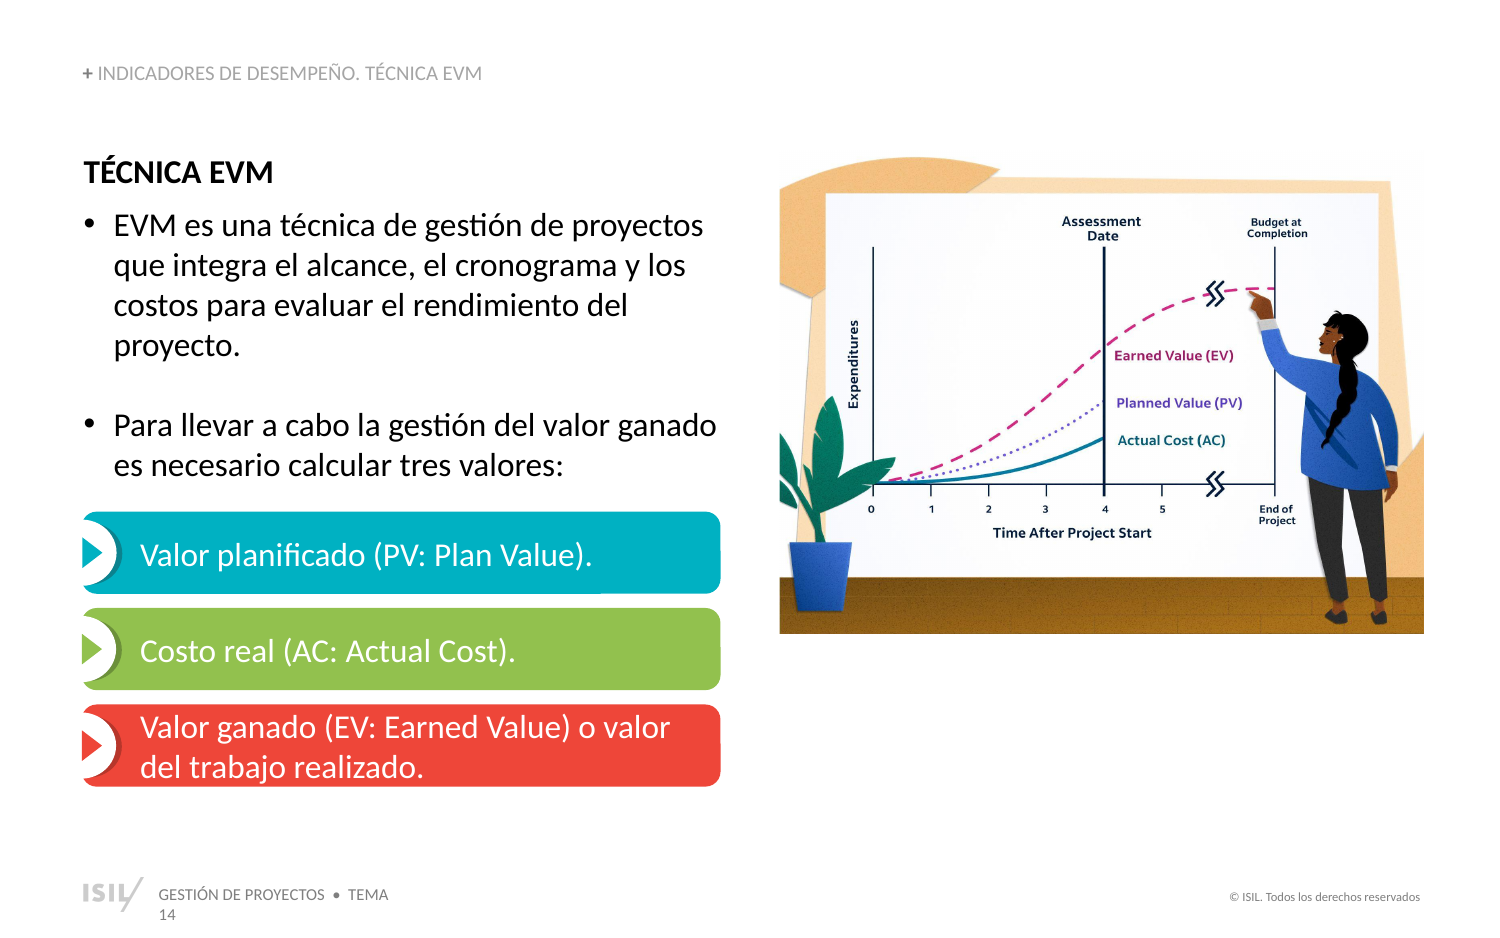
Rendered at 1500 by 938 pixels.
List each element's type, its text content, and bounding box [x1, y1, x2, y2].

text_box Costo real (AC: Actual Cost). [84, 607, 721, 691]
text_box Valor ganado (EV: Earned Value) o valor del trabajo realizado. [85, 704, 721, 787]
text_box + INDICADORES DE DESEMPEÑO. TÉCNICA EVM [82, 61, 668, 85]
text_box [46, 712, 122, 779]
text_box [46, 519, 123, 587]
text_box Valor planificado (PV: Plan Value). [85, 511, 721, 594]
text_box TÉCNICA EVM EVM es una técnica de gestión de proyectos que integra el alcance, el cronograma y los costos para evaluar el rendimiento del proyecto. Para llevar a cabo la gestión del valor ganado es necesario calcular tres valores: [83, 150, 721, 483]
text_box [46, 615, 122, 683]
picture [779, 150, 1424, 634]
